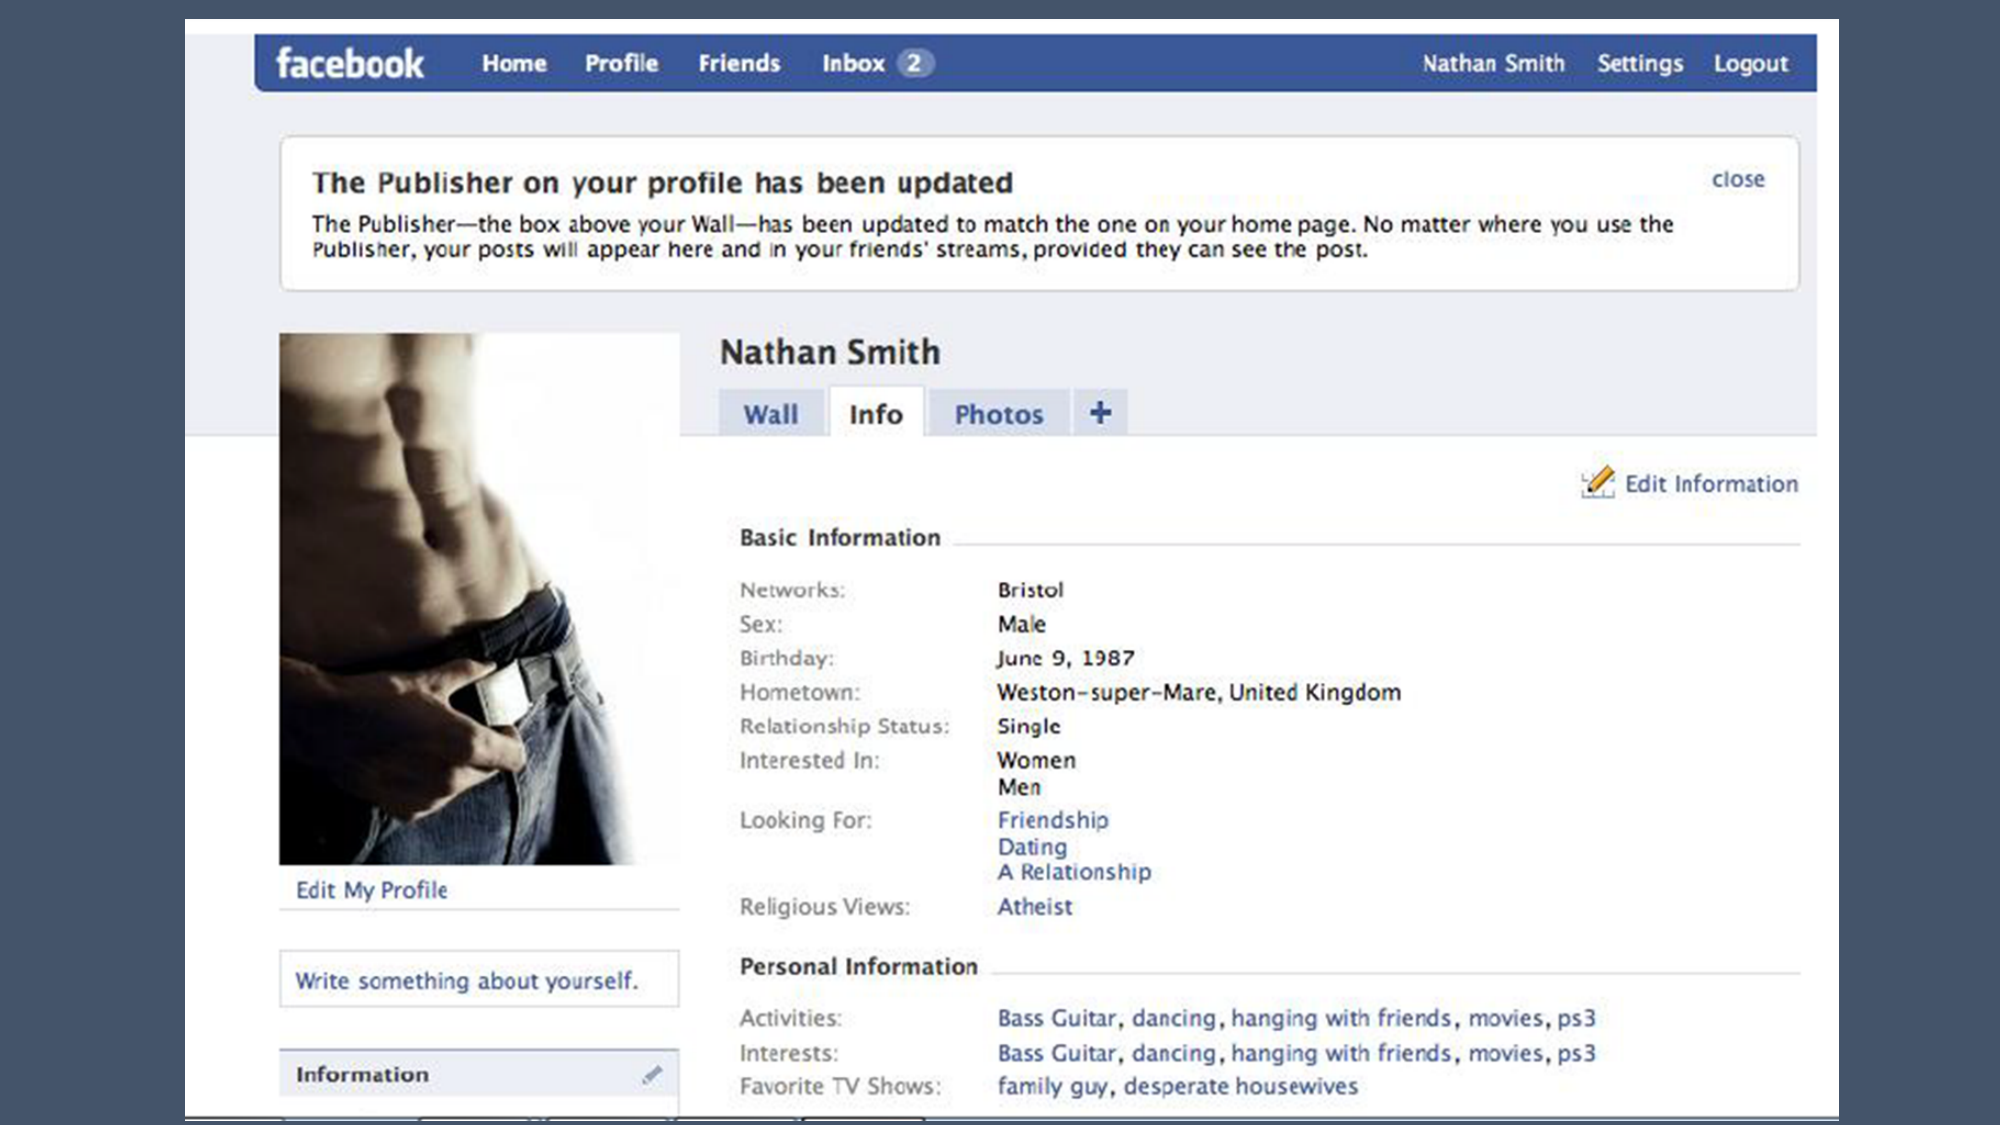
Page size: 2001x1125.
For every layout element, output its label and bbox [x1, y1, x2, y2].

list [185, 19, 1839, 1121]
